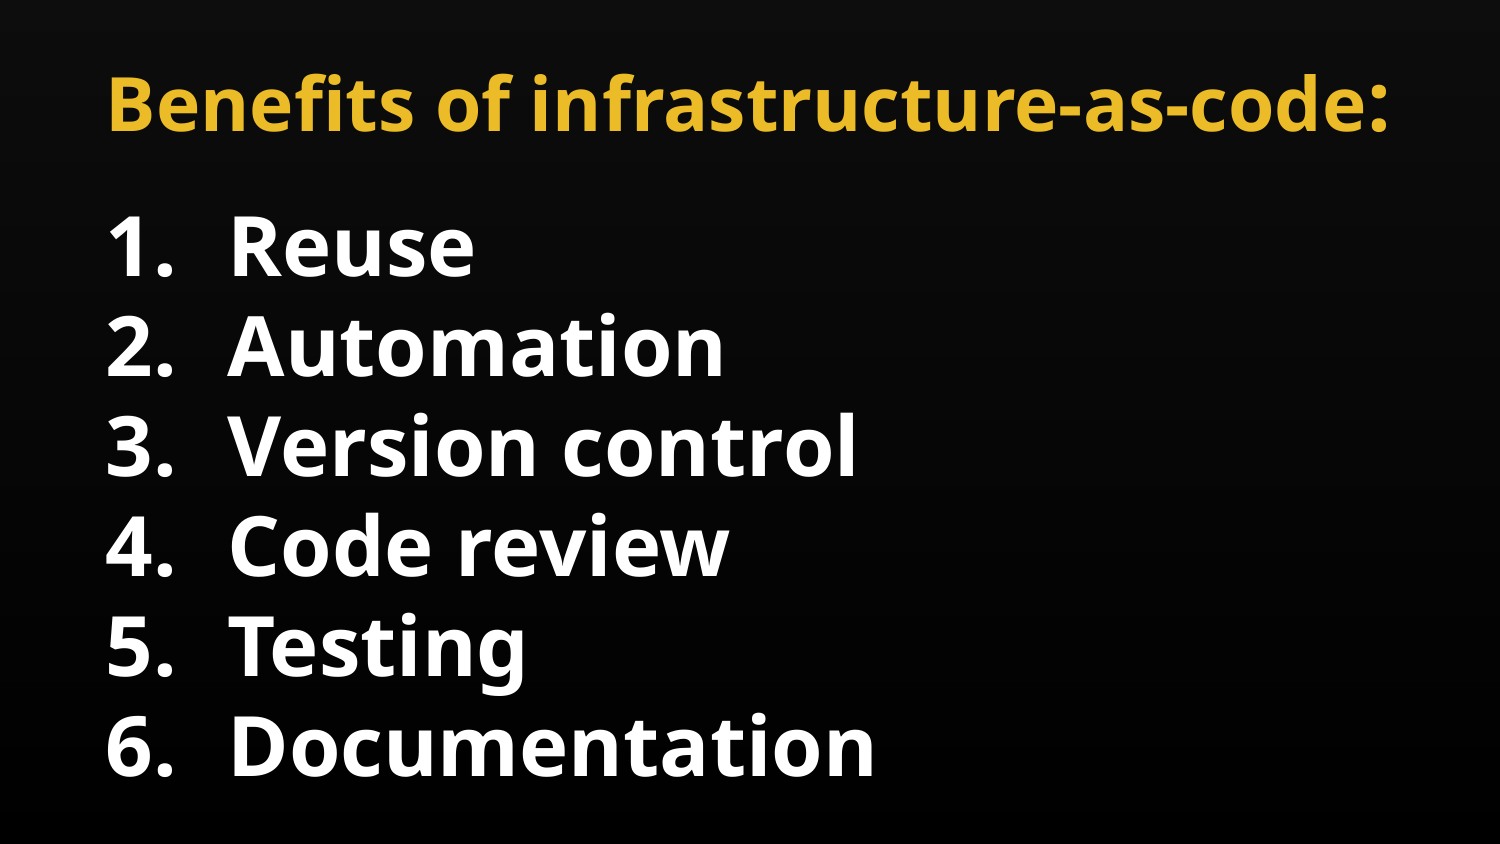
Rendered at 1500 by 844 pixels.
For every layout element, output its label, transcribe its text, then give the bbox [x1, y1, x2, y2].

text_box Benefits of infrastructure-as-code: Reuse Automation Version control Code review Testing Documentation [15, 33, 1468, 816]
